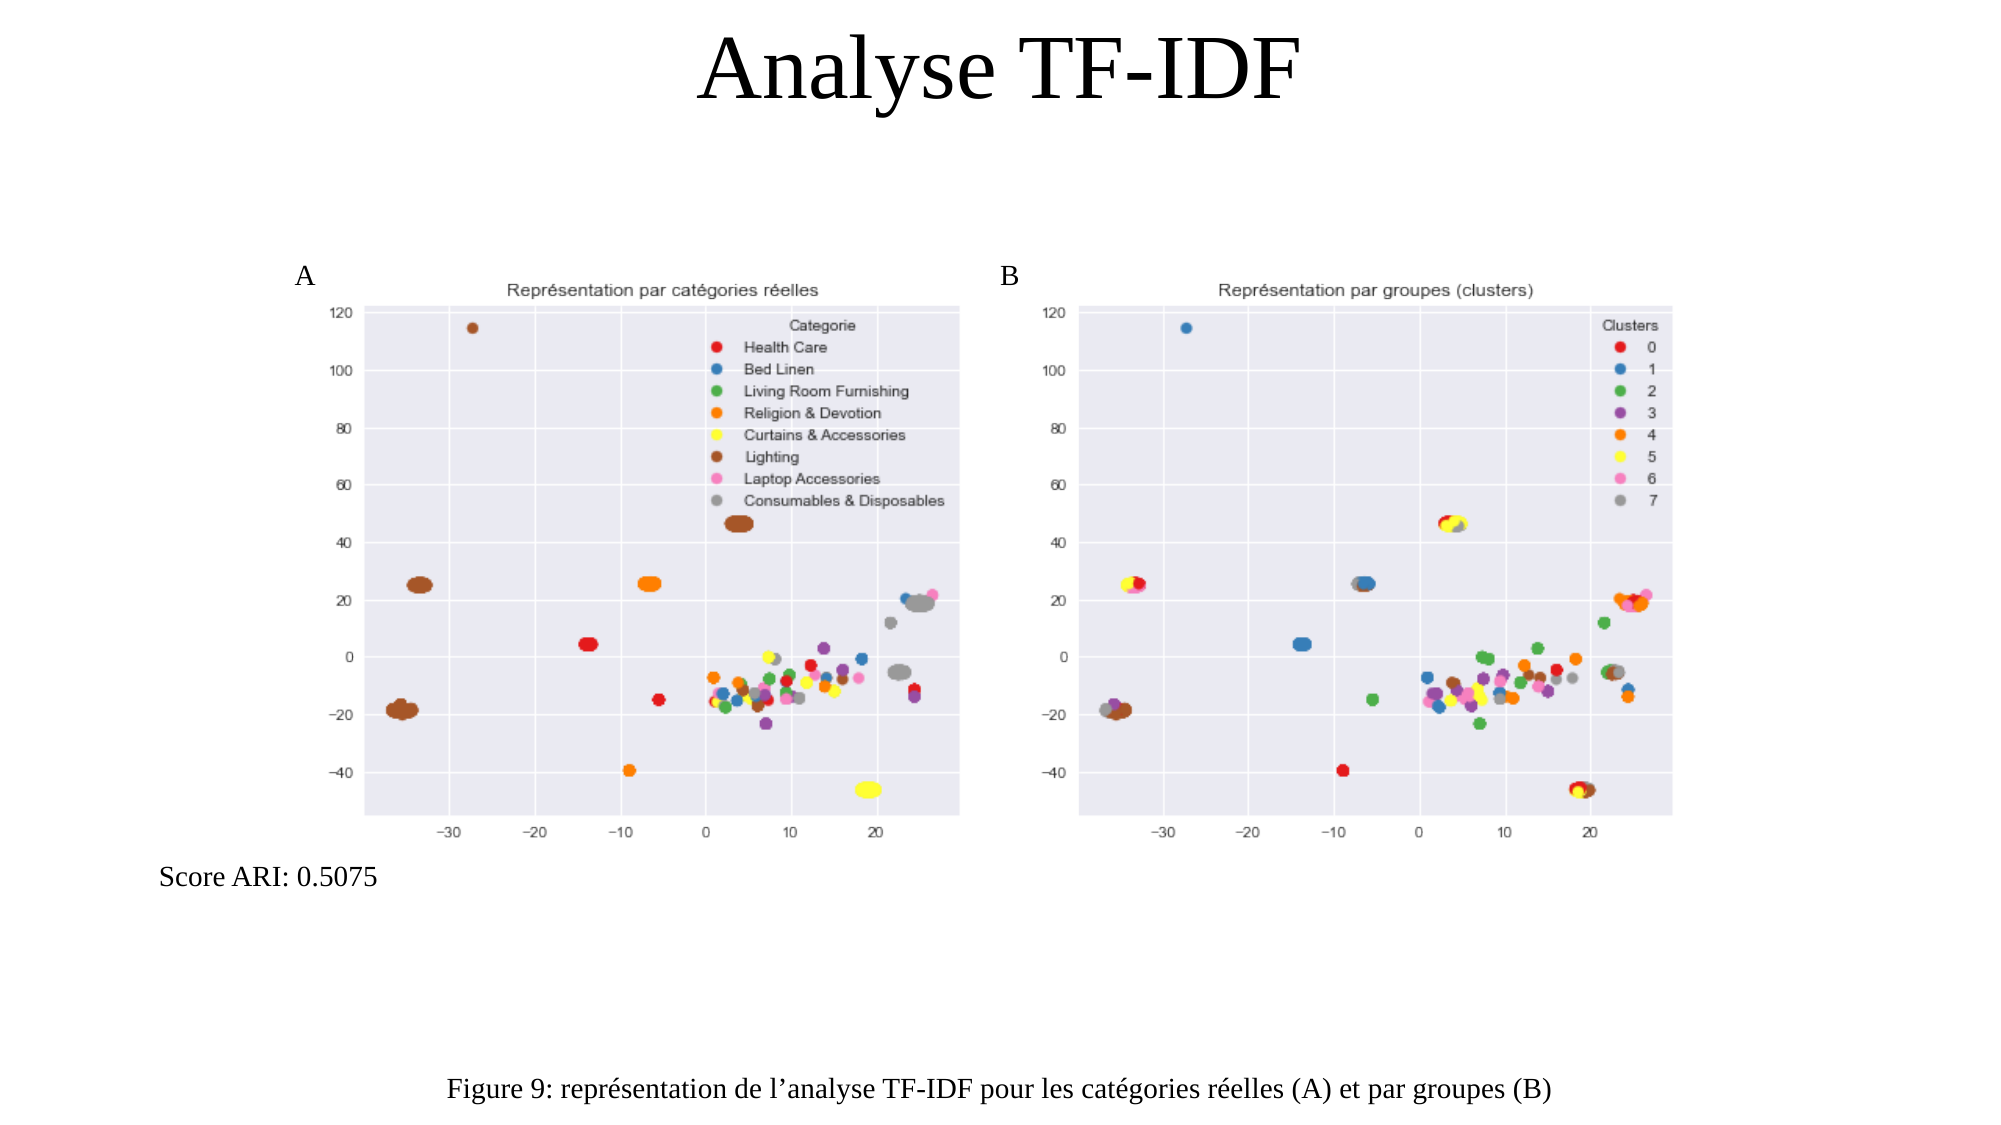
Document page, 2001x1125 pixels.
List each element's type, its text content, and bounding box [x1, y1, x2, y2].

text_box Score ARI: 0.5075 [142, 836, 395, 913]
text_box Figure 9: représentation de l’analyse TF-IDF pour les catégories réelles (A) et par groupes (B) [428, 1048, 1572, 1125]
picture [316, 273, 1684, 852]
text_box B [978, 246, 1042, 273]
text_box A [273, 246, 337, 300]
title Analyse TF-IDF [0, 0, 2000, 139]
